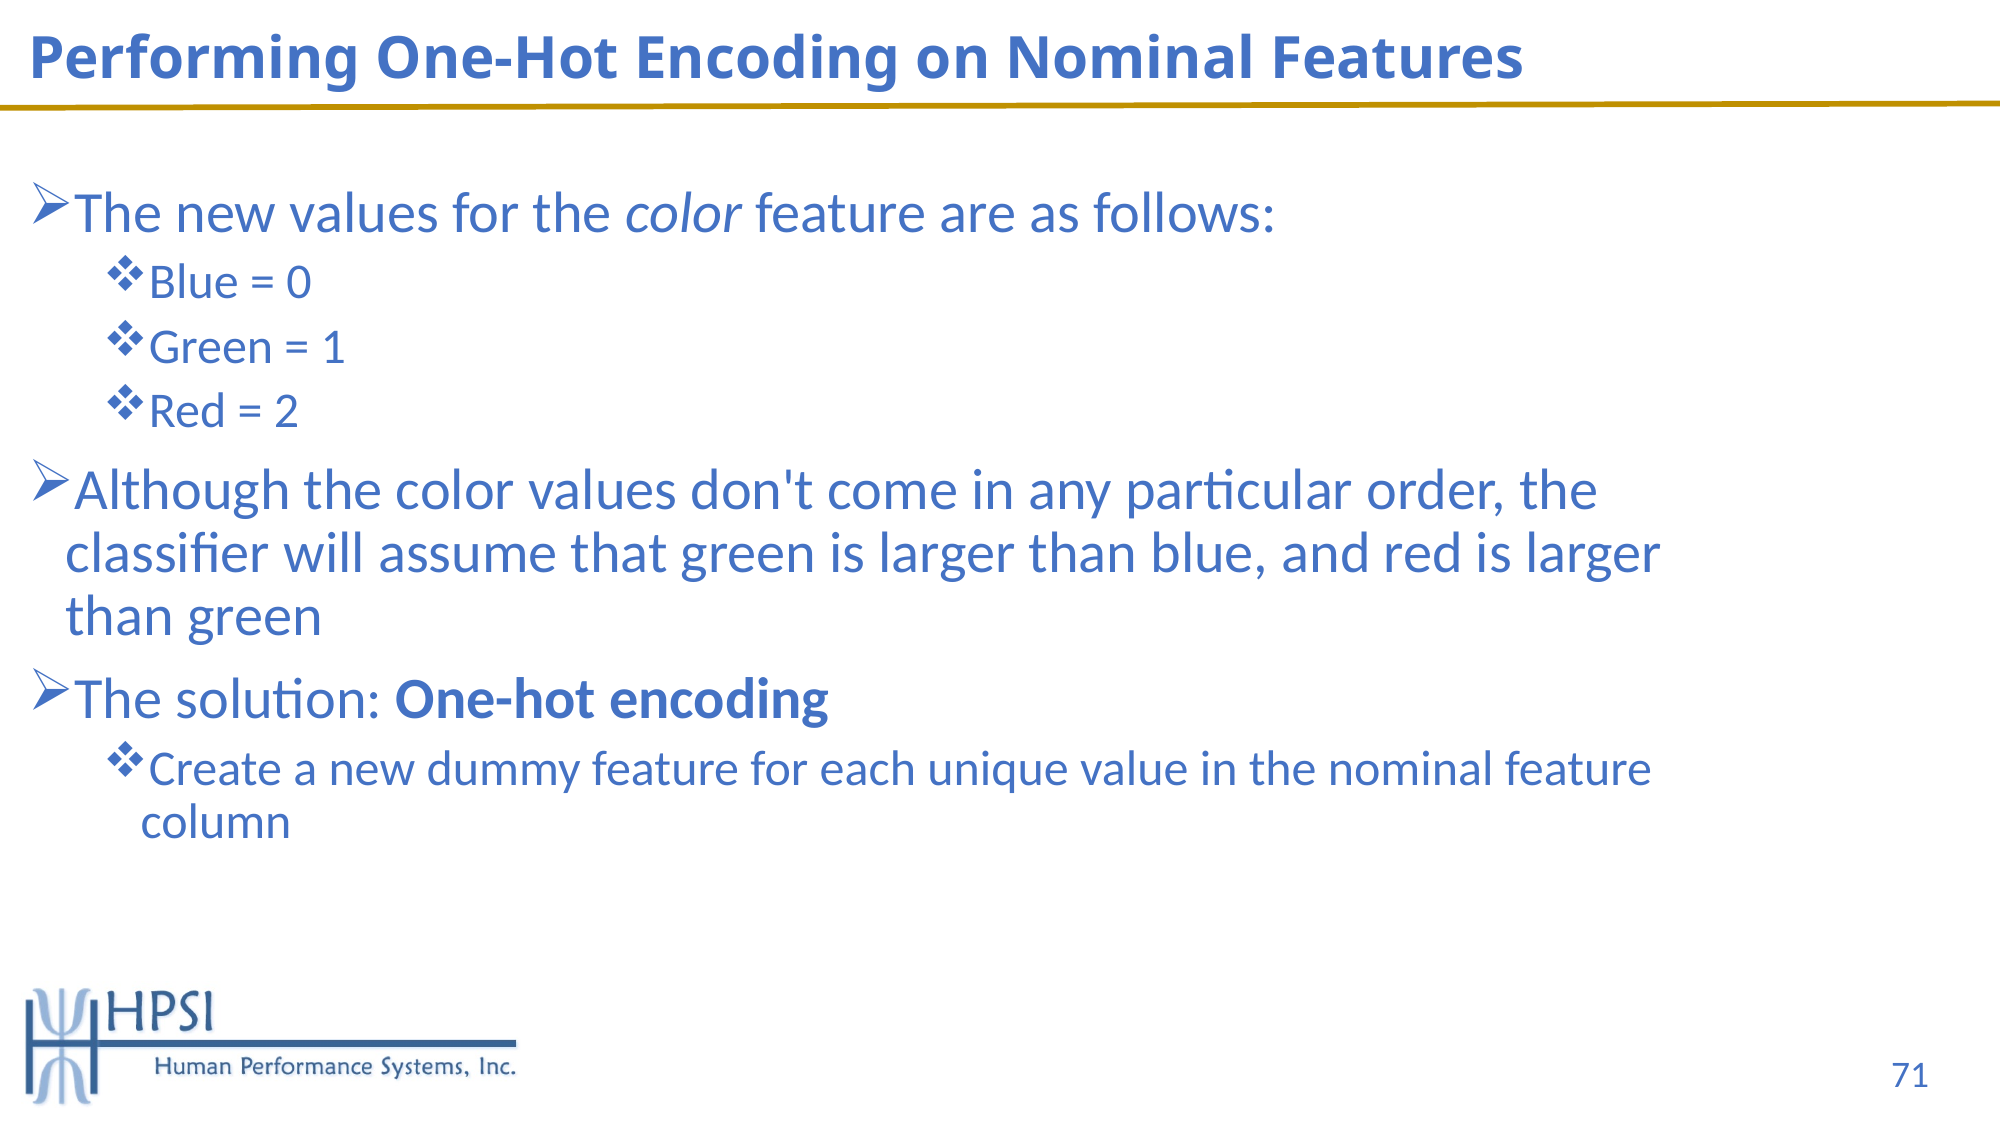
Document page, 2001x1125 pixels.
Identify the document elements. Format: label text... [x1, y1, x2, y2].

title Performing One-Hot Encoding on Nominal Features [13, 0, 1739, 120]
slide_number 71 [1493, 1042, 1944, 1103]
picture [21, 981, 524, 1108]
list The new values for the color feature are as follows: Blue = 0 Green = 1 Red = 2 Although the color values don't come in any particular order, the classifier will assume that green is larger than blue, and red is larger than green The solution: One-hot encoding Create a new dummy feature for each unique value in the nominal feature column [13, 175, 1739, 889]
